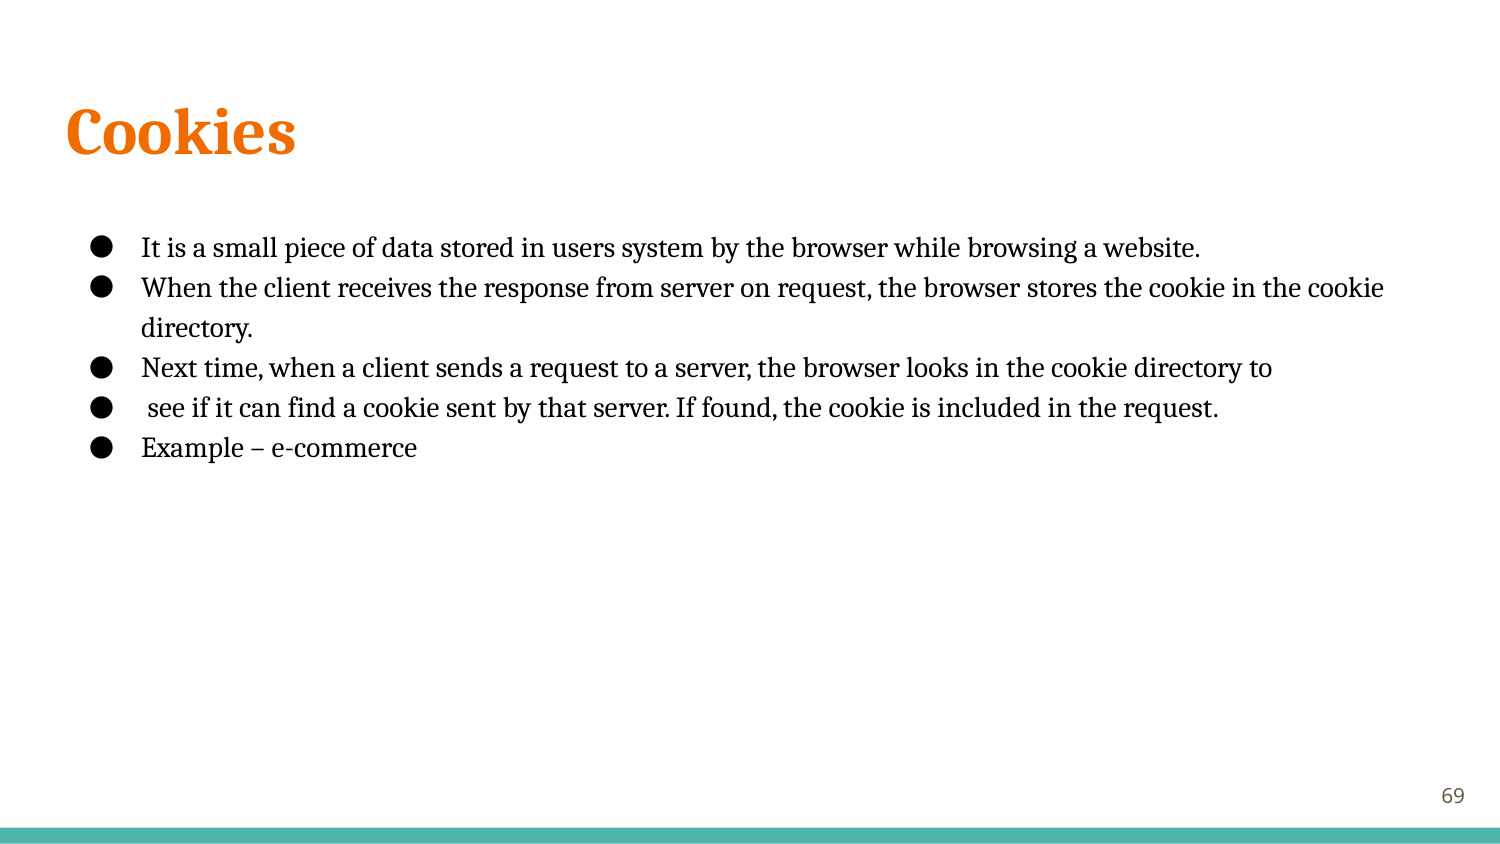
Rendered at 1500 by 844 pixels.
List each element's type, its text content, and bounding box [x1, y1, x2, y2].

title Cookies [51, 72, 1449, 189]
list It is a small piece of data stored in users system by the browser while browsing a website. When the client receives the response from server on request, the browser stores the cookie in the cookie directory. Next time, when a client sends a request to a server, the browser looks in the cookie directory to see if it can find a cookie sent by that server. If found, the cookie is included in the request. Example – e-commerce [51, 207, 1449, 750]
slide_number ‹#› [1389, 764, 1480, 830]
